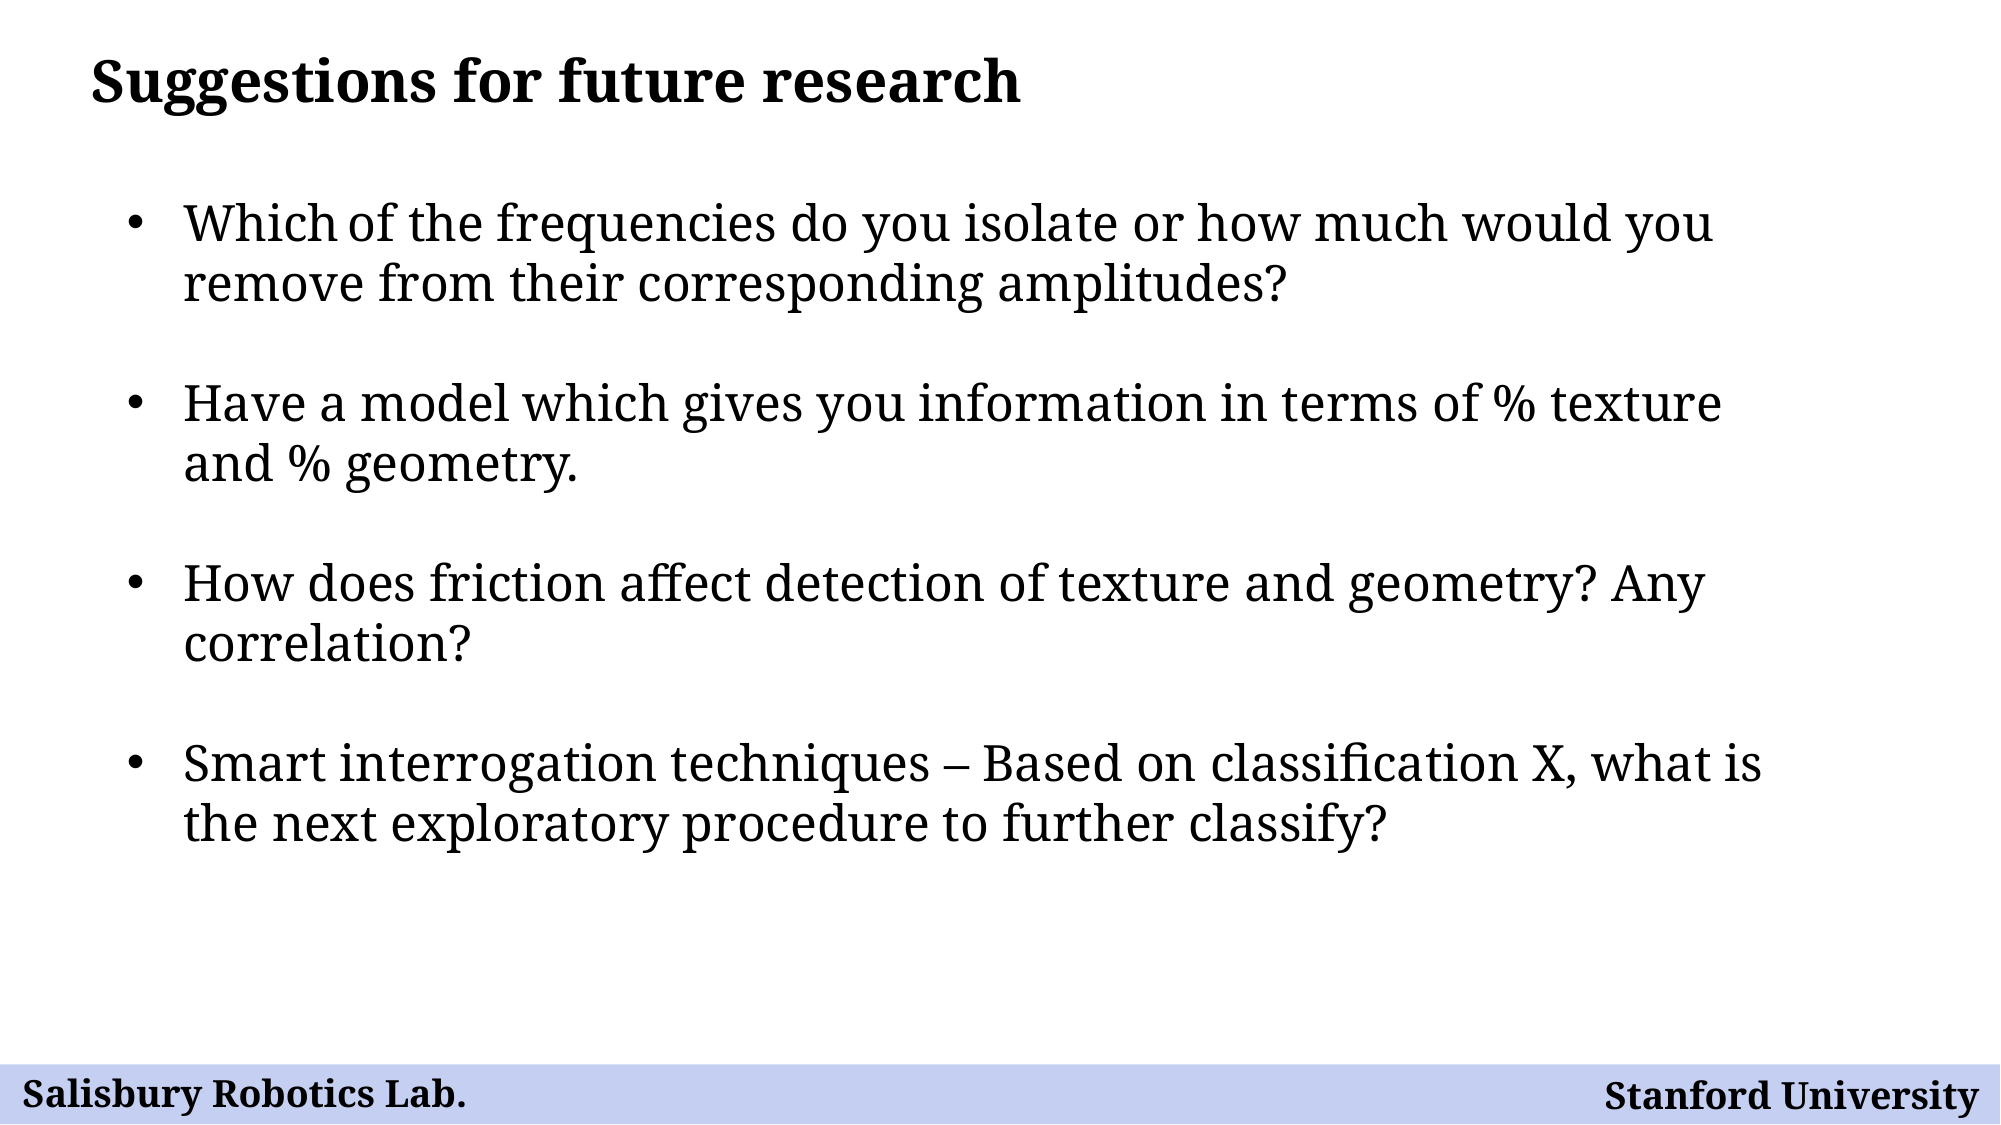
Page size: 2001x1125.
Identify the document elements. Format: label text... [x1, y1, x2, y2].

text_box Which of the frequencies do you isolate or how much would you remove from their corresponding amplitudes? Have a model which gives you information in terms of % texture and % geometry. How does friction affect detection of texture and geometry? Any correlation? Smart interrogation techniques – Based on classification X, what is the next exploratory procedure to further classify? [112, 184, 1829, 859]
text_box Suggestions for future research [76, 36, 1038, 122]
